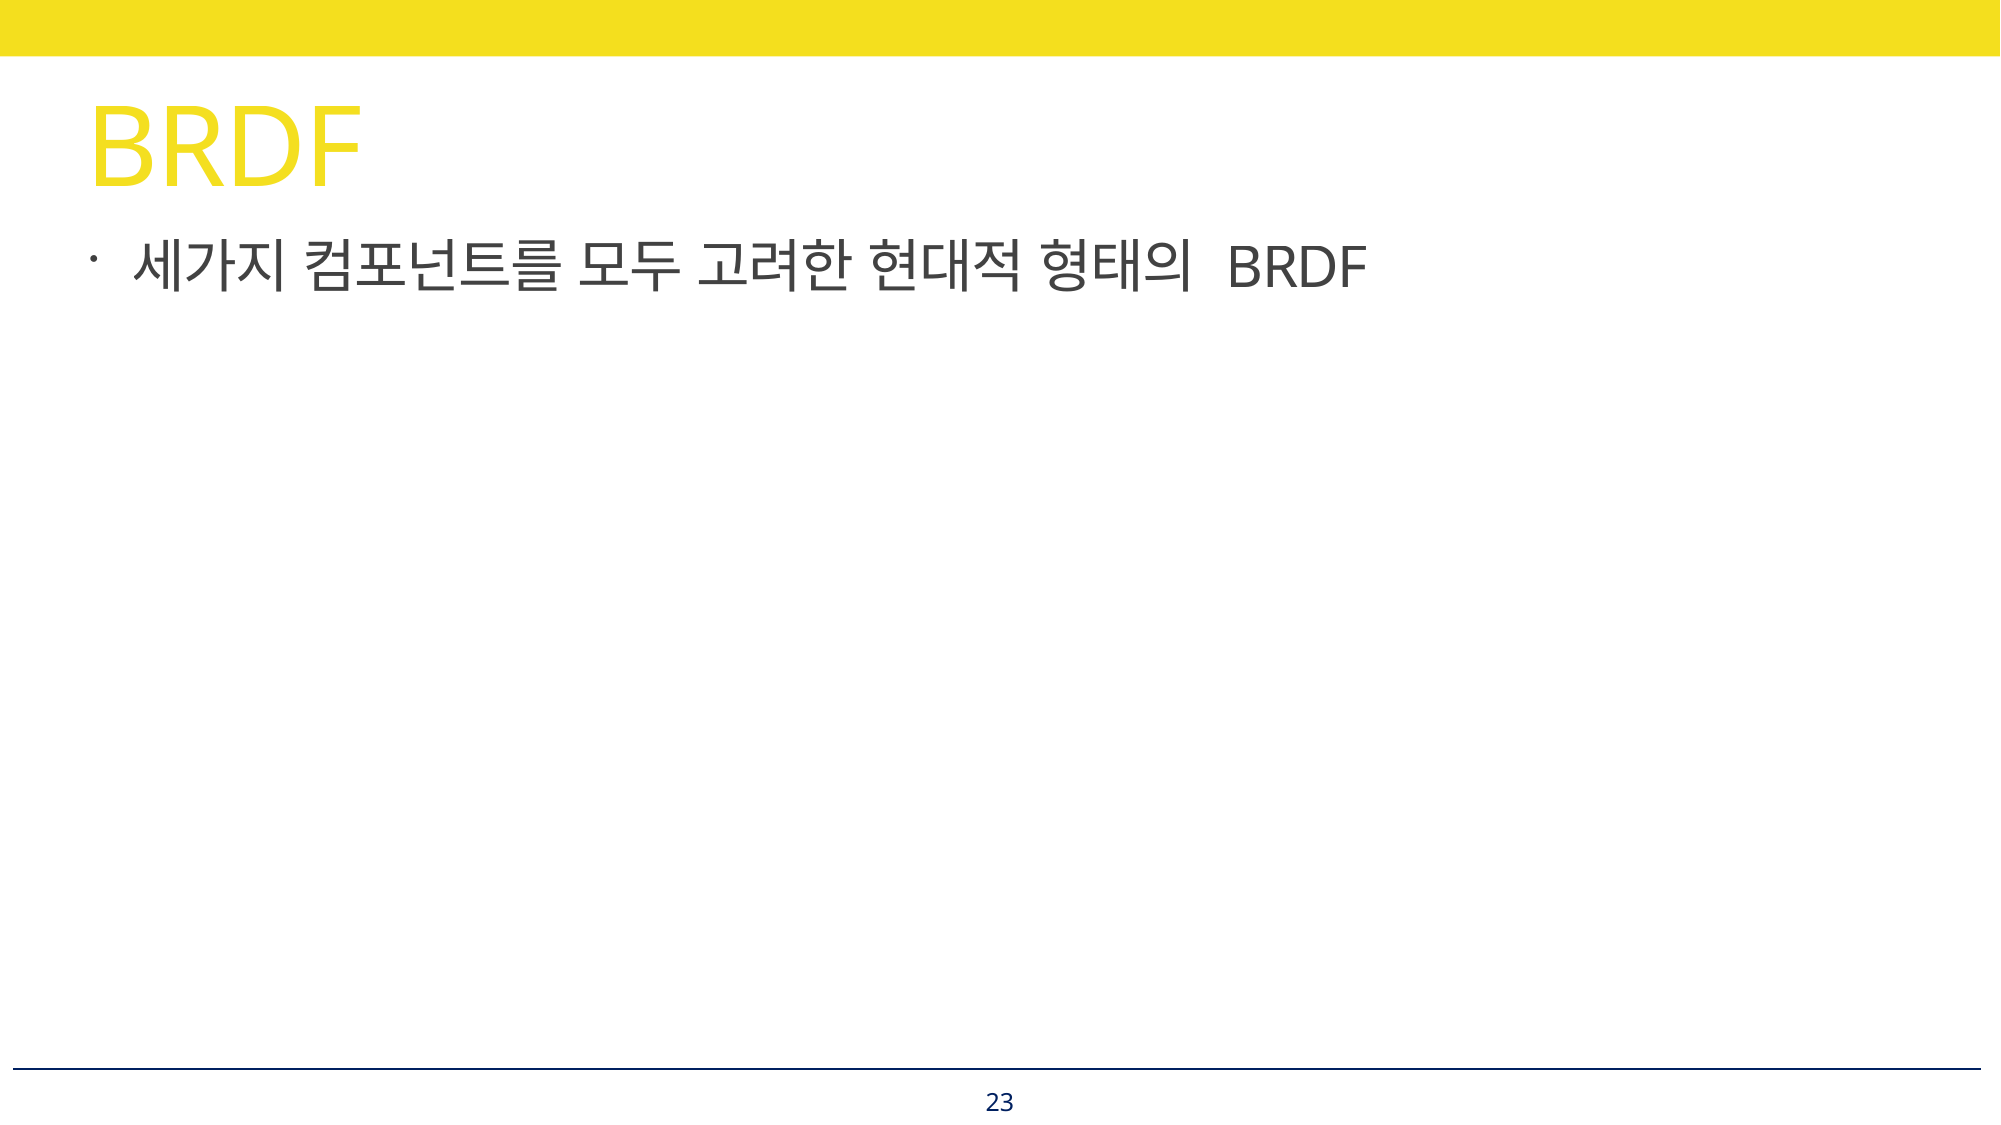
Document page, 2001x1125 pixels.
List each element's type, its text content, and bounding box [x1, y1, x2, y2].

slide_number 23 [916, 1078, 1084, 1125]
title BRDF [85, 89, 1915, 212]
